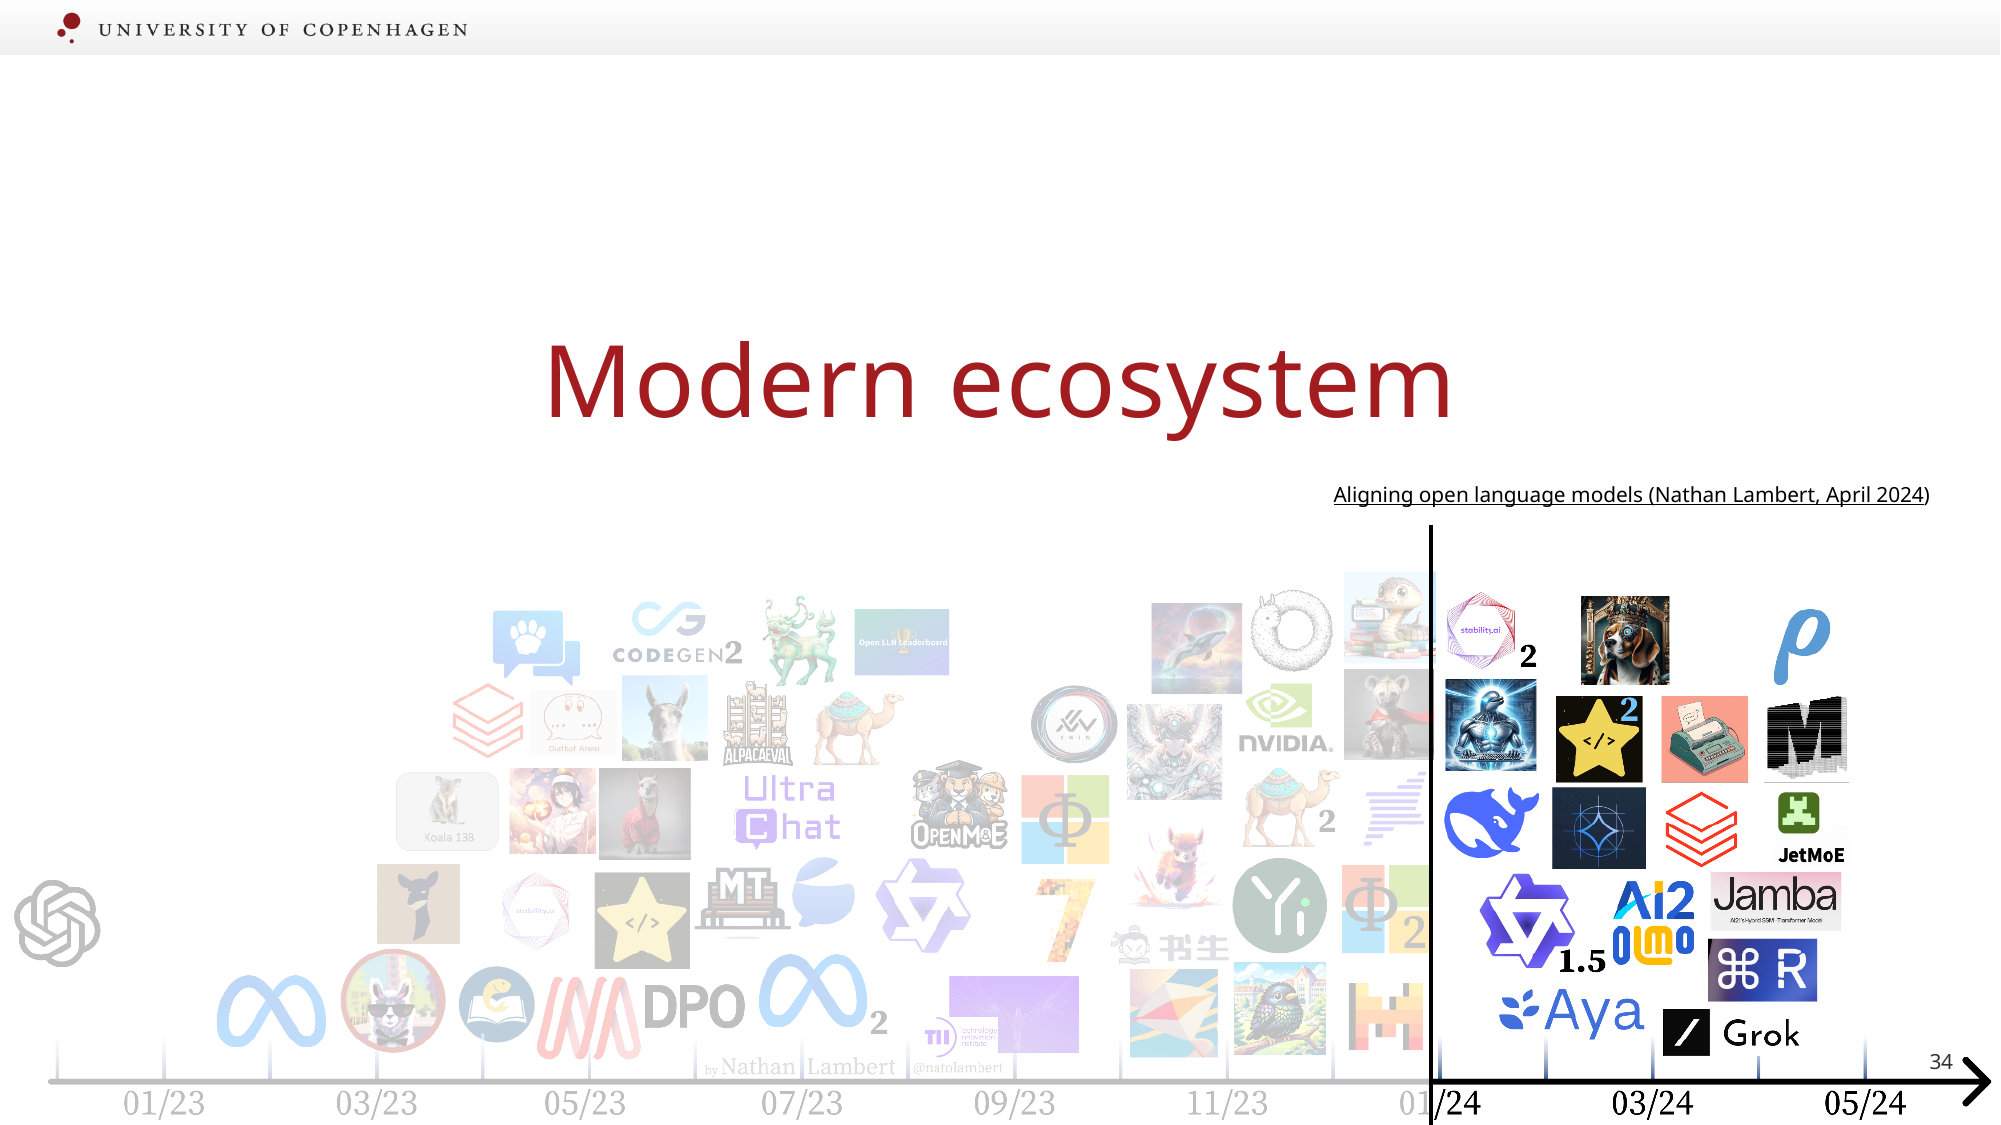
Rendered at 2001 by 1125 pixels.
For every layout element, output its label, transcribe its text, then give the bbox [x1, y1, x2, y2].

title Modern ecosystem [68, 285, 1932, 470]
text_box Aligning open language models (Nathan Lambert, April 2024) [1313, 455, 1987, 525]
picture [0, 525, 2000, 1125]
picture [92, 15, 475, 42]
